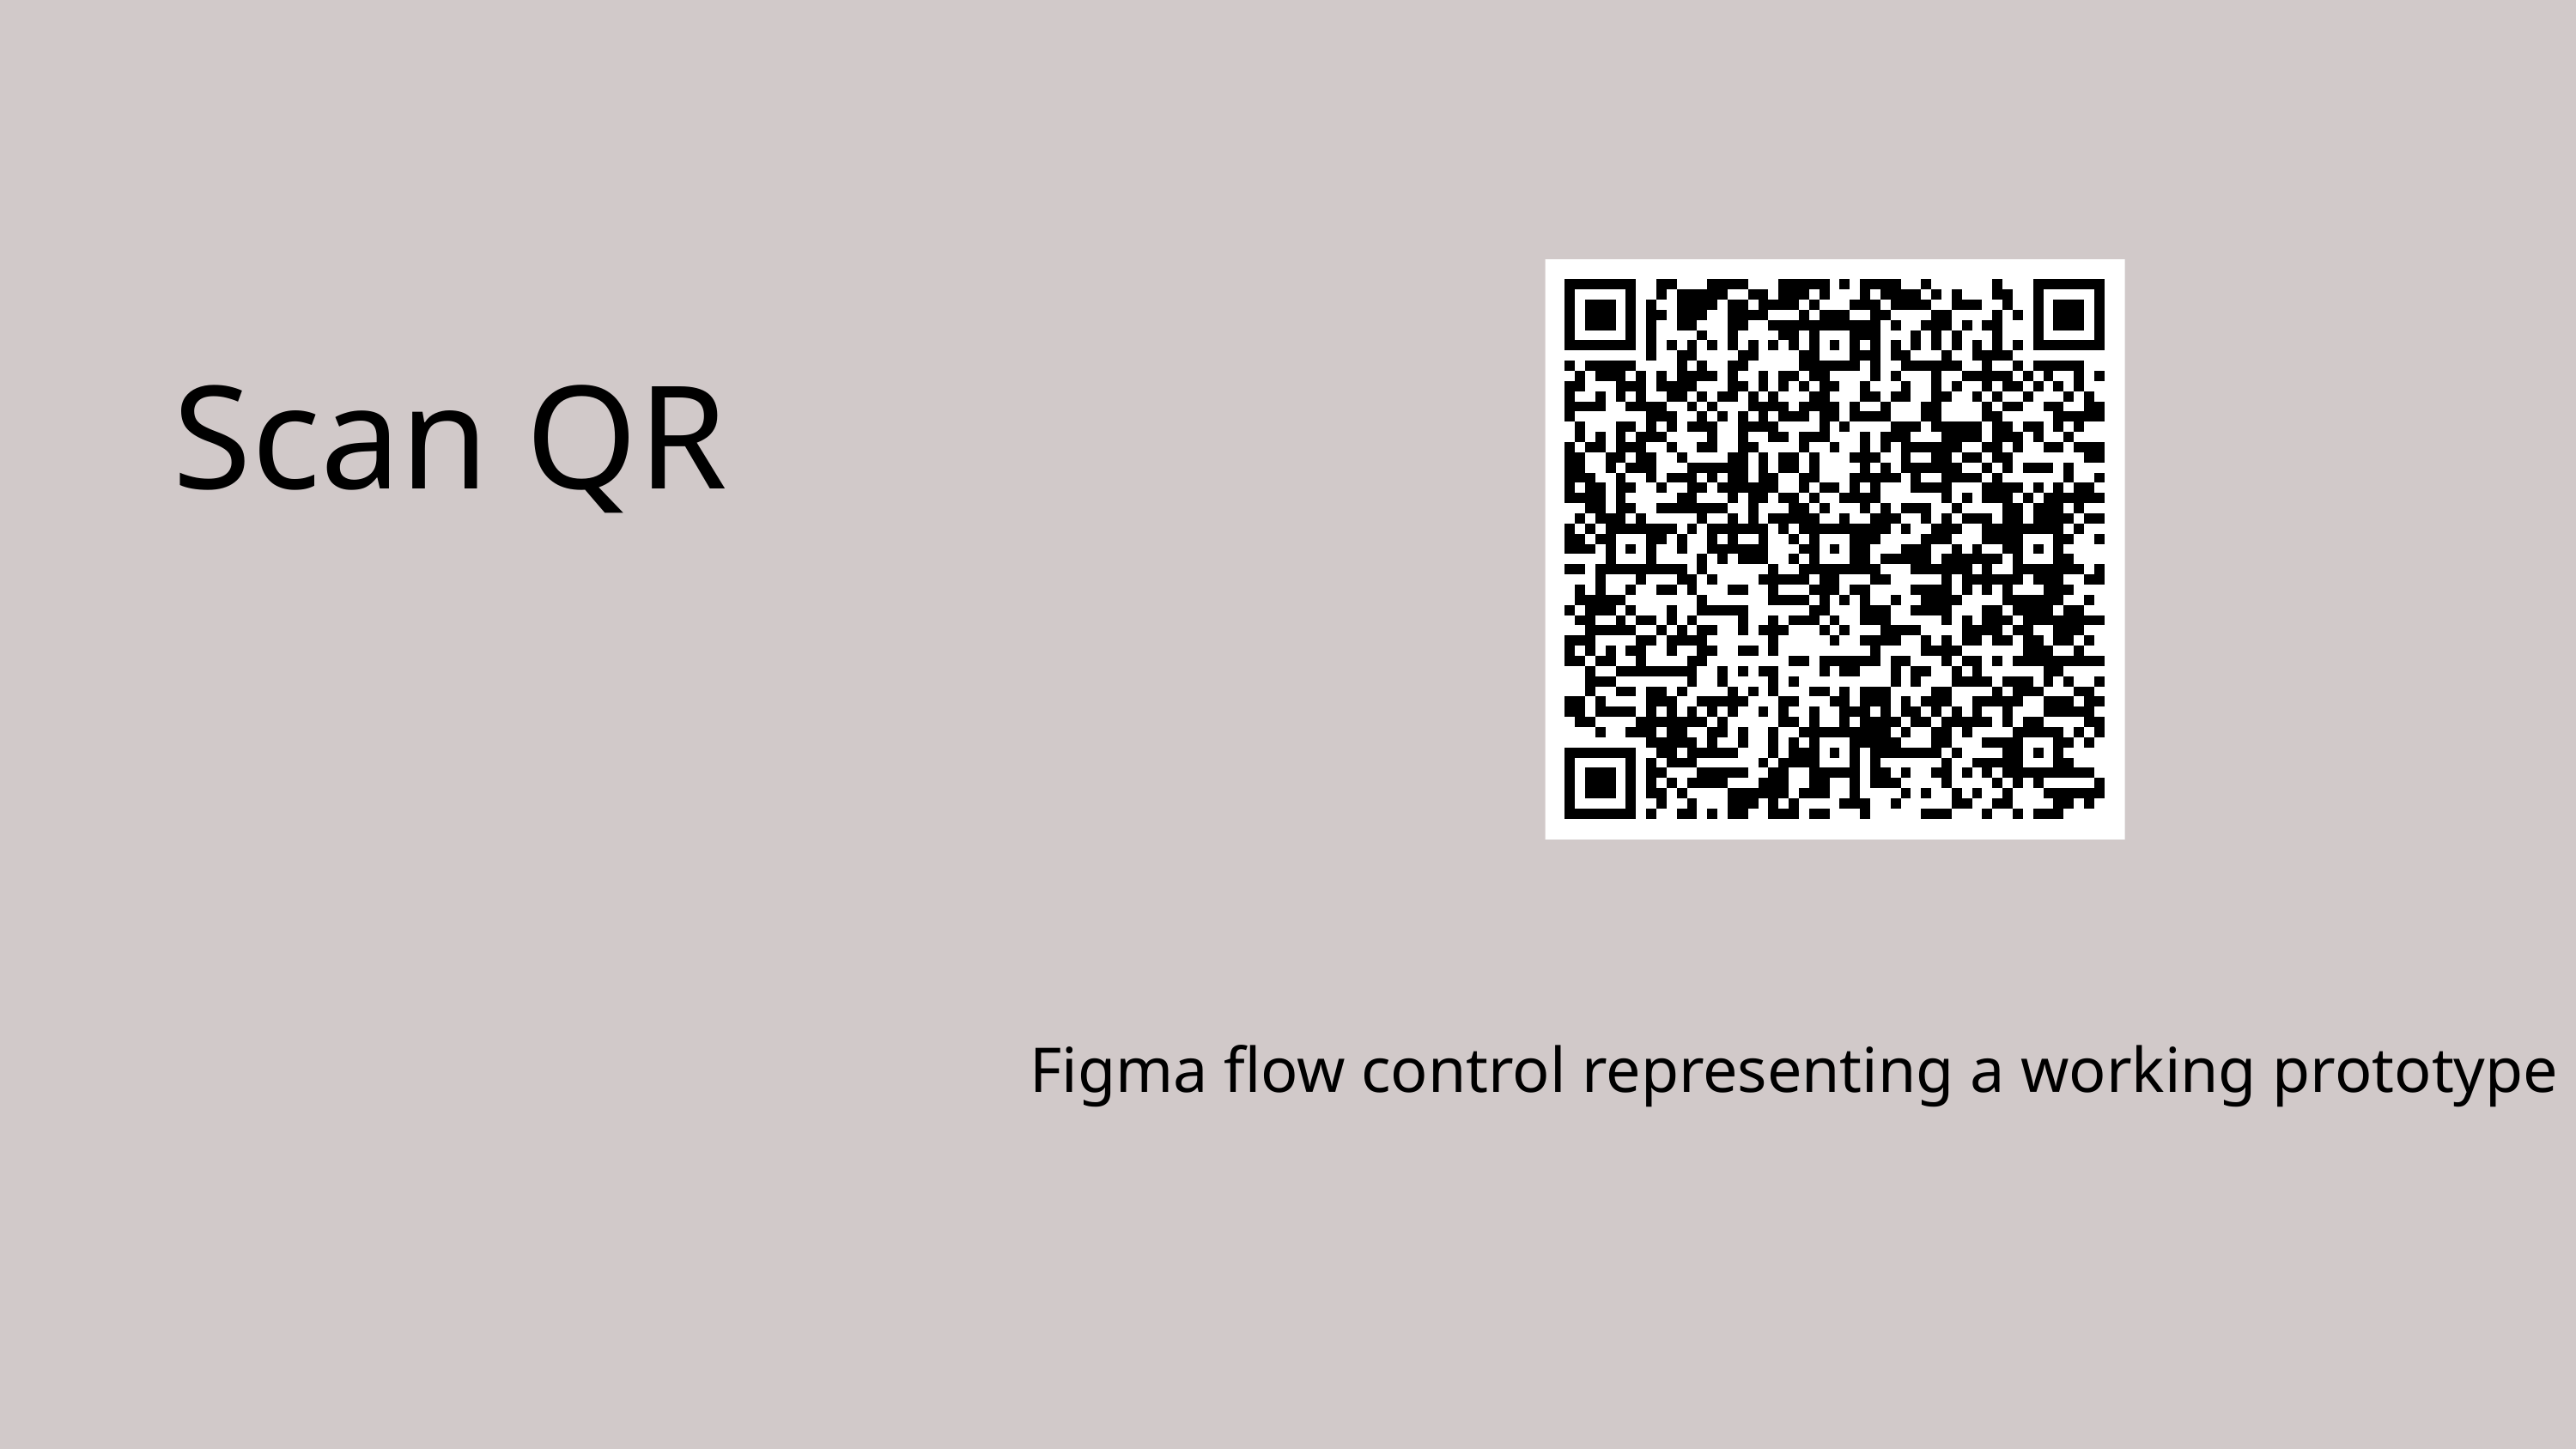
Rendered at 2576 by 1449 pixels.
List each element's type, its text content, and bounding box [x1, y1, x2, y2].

text_box Figma flow control representing a working prototype [1013, 931, 2576, 1191]
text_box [1545, 258, 2125, 840]
text_box Scan QR [173, 317, 945, 604]
